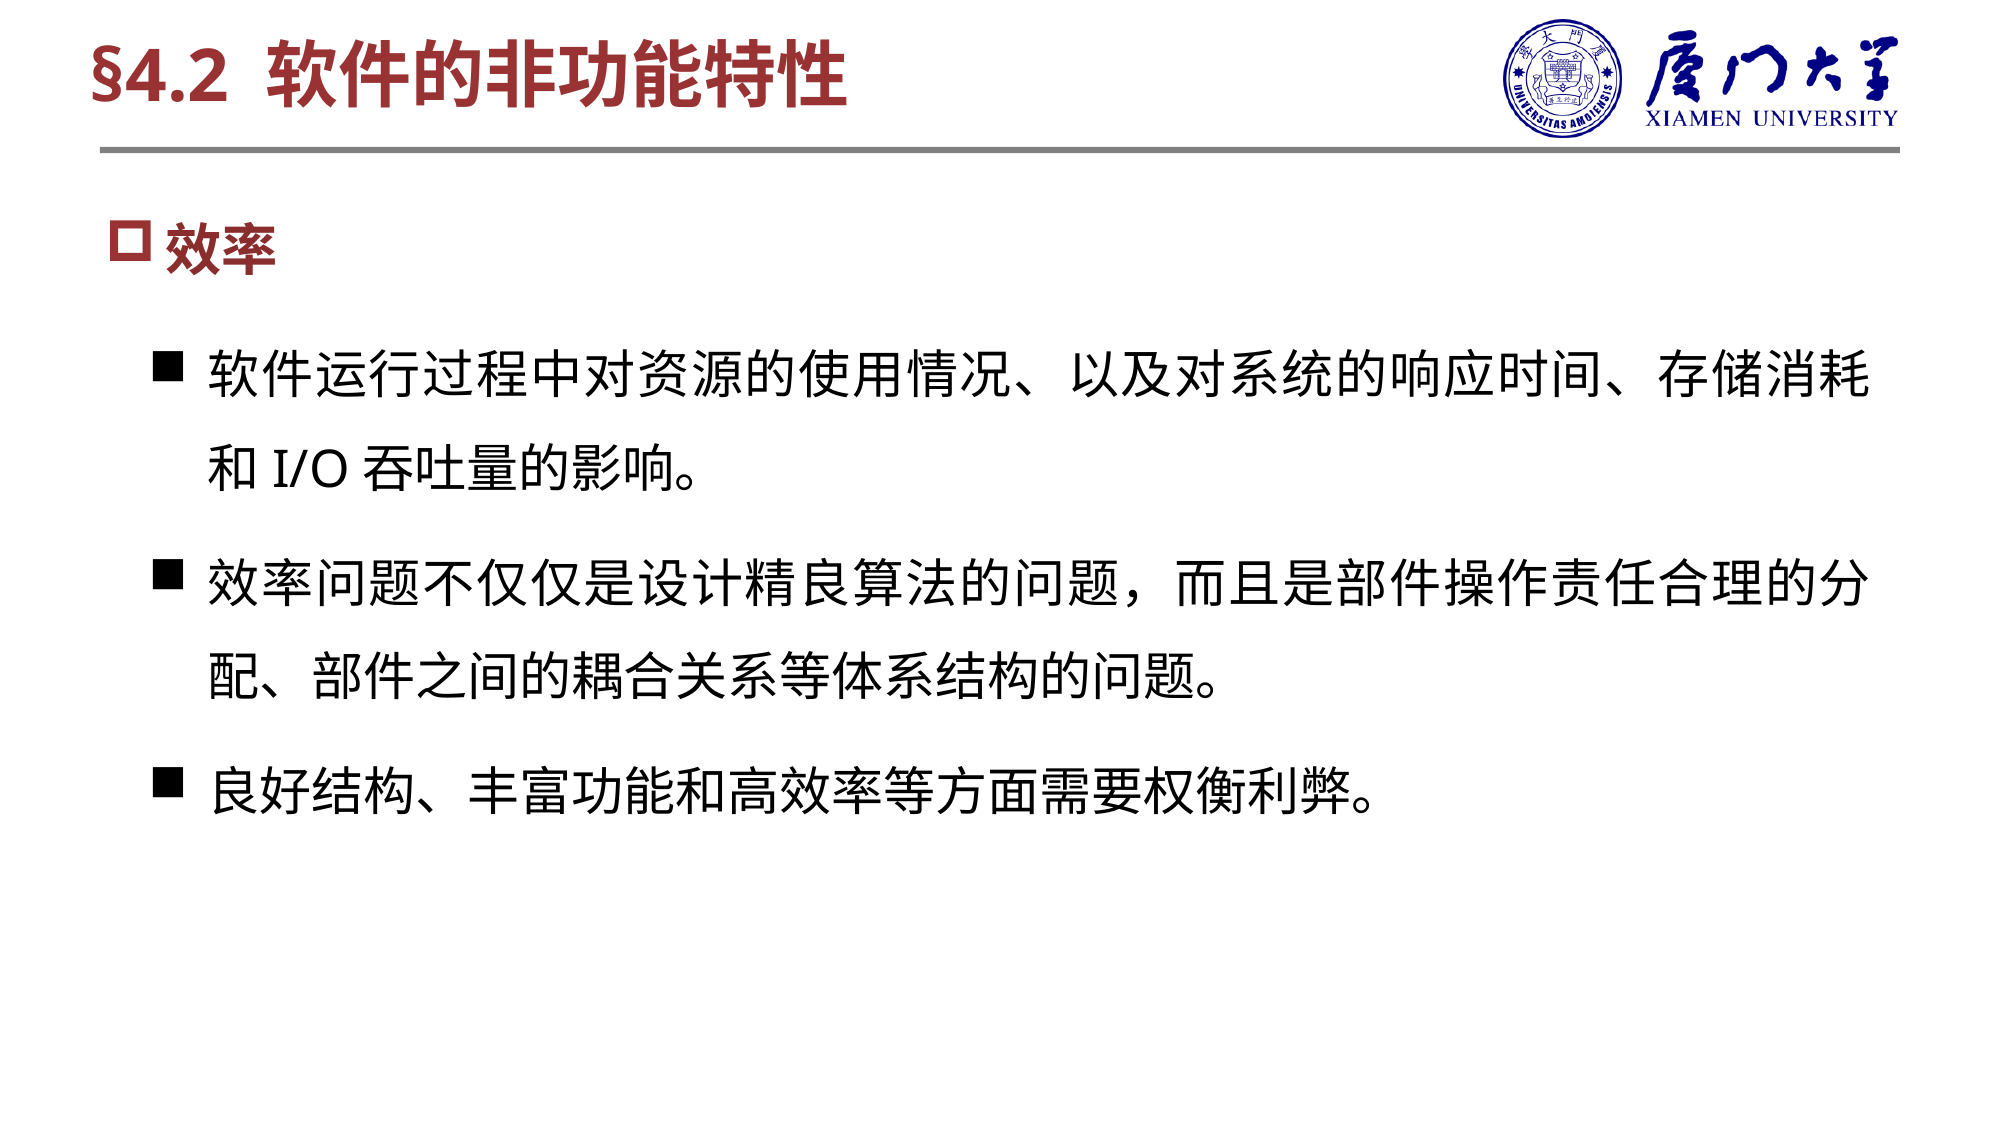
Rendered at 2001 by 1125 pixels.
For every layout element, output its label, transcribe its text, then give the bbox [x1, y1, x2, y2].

picture [1503, 19, 1622, 138]
picture [1645, 30, 1898, 126]
list 效率 软件运行过程中对资源的使用情况、以及对系统的响应时间、存储消耗和I/O吞吐量的影响。 效率问题不仅仅是设计精良算法的问题，而且是部件操作责任合理的分配、部件之间的耦合关系等体系结构的问题。 良好结构、丰富功能和高效率等方面需要权衡利弊。 [90, 172, 1886, 983]
text_box §4.2 软件的非功能特性 [74, 24, 1425, 188]
